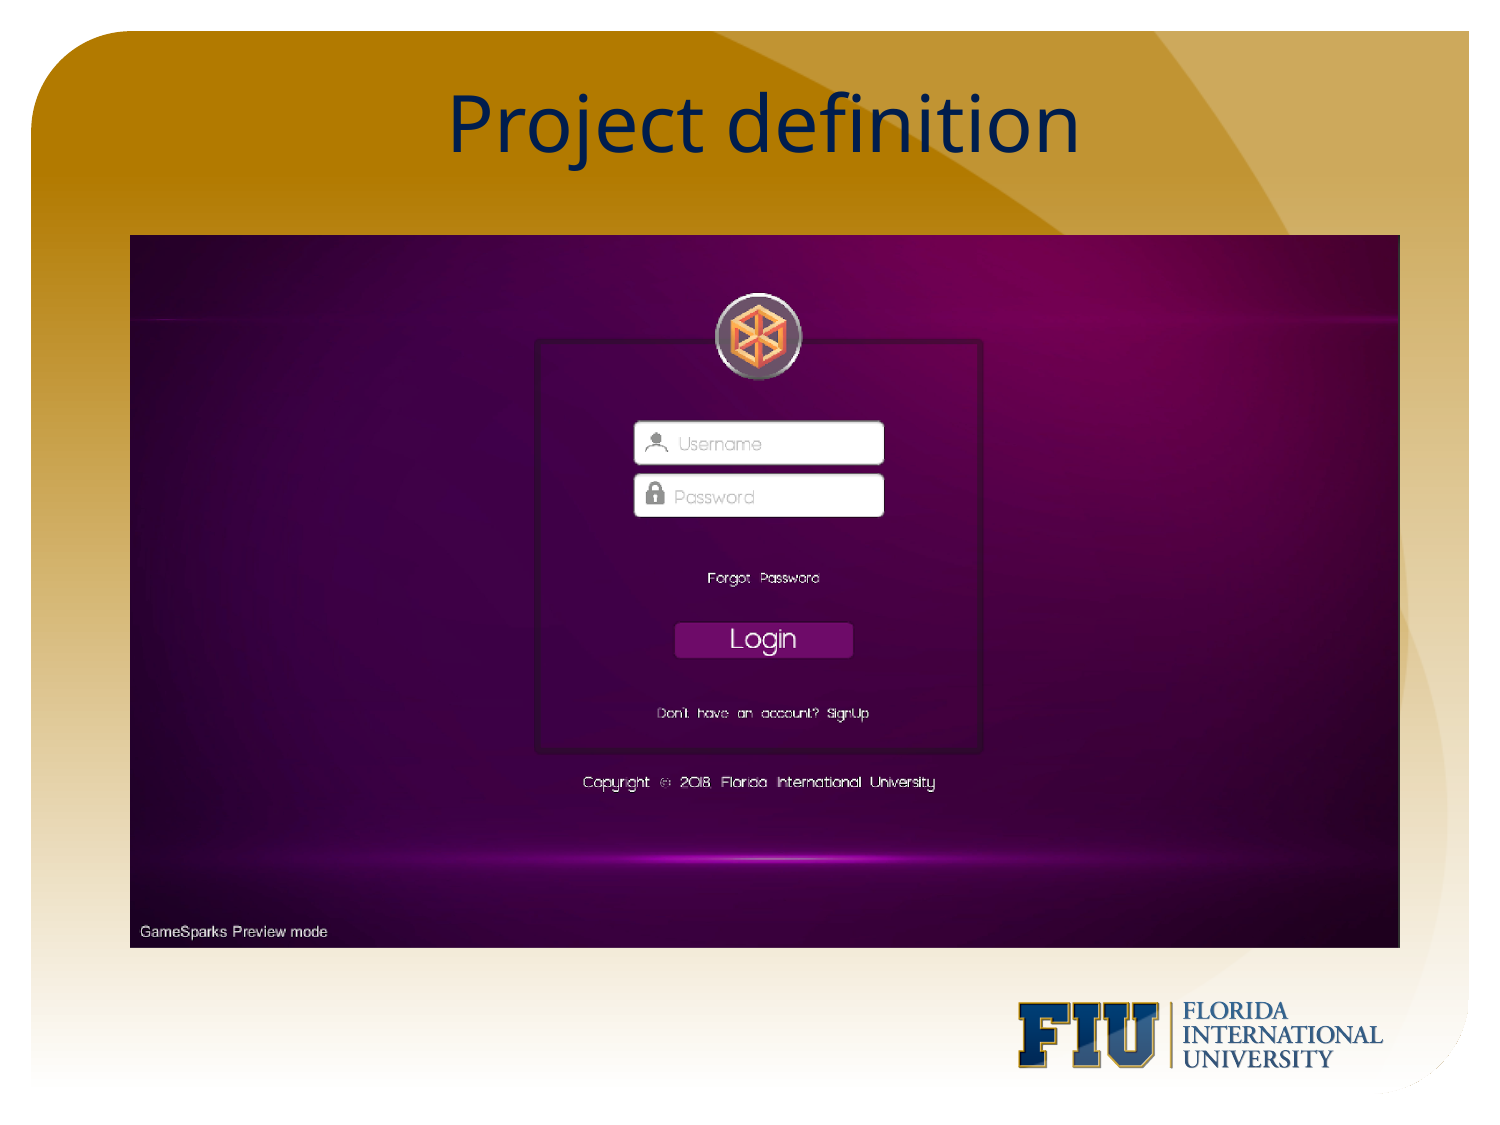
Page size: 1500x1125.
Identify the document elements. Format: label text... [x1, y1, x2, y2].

title Project definition [142, 79, 1387, 176]
picture [24, 30, 1473, 1094]
